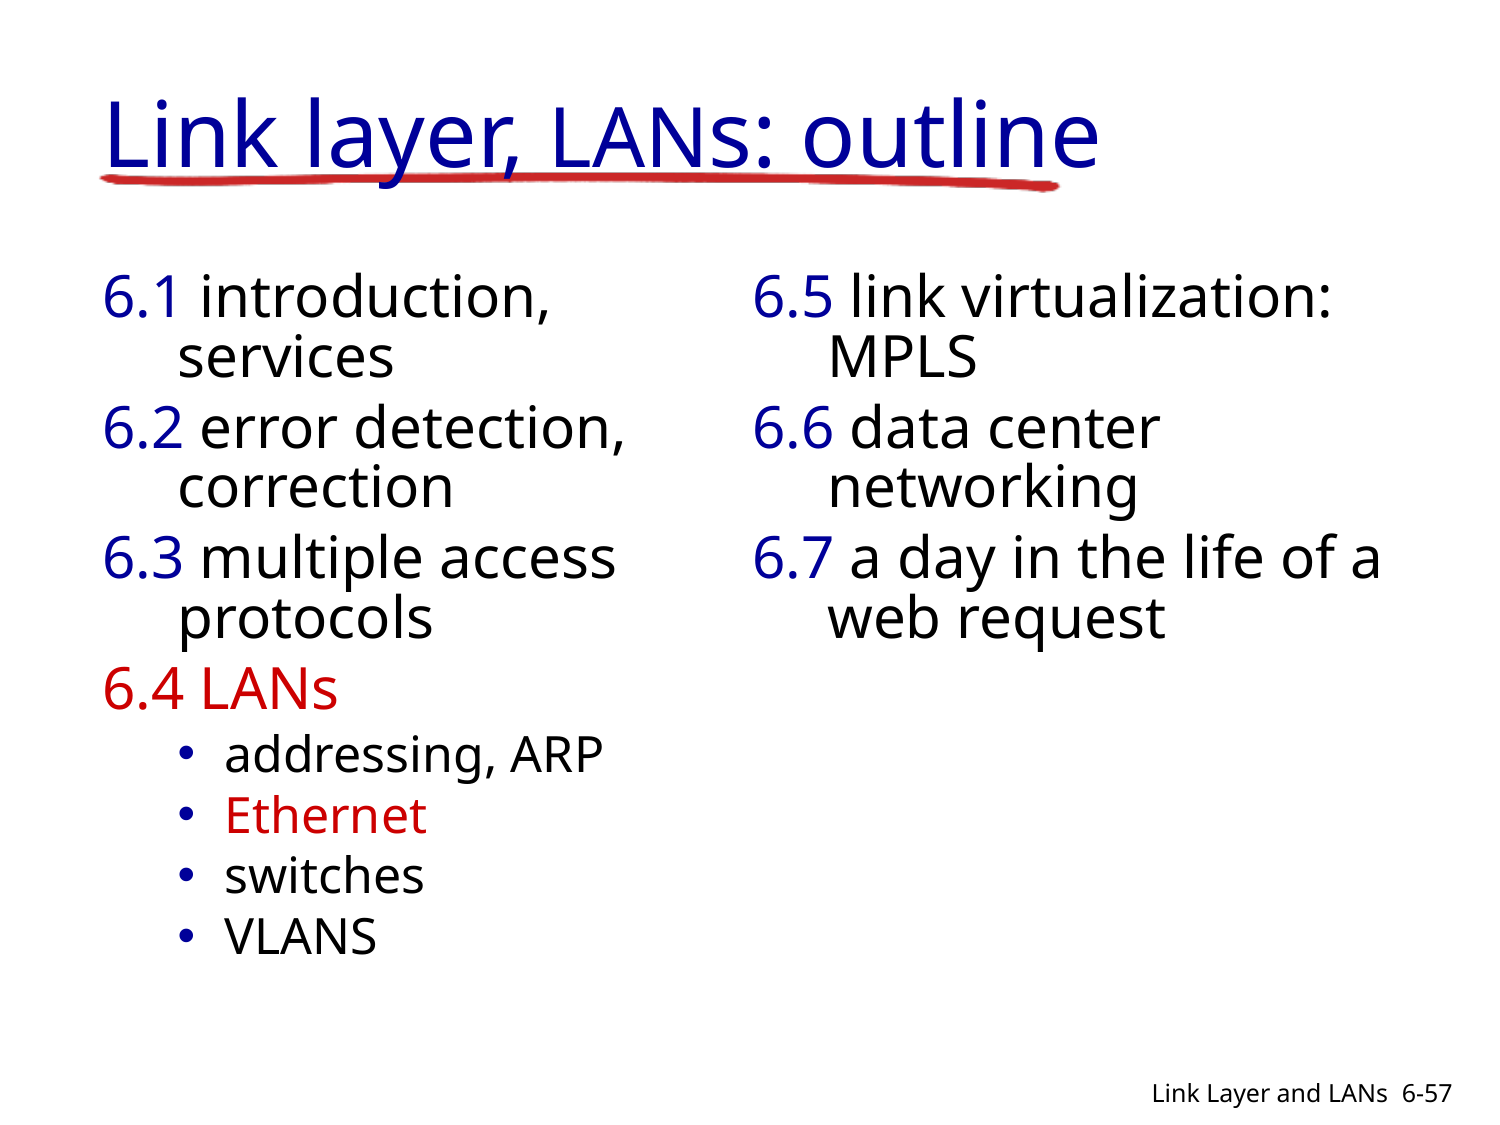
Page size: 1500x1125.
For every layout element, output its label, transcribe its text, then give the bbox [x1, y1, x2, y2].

slide_number 6-57 [1387, 1069, 1478, 1115]
footer Link Layer and LANs [1045, 1069, 1404, 1110]
picture [94, 168, 1071, 198]
list 6.5 link virtualization: MPLS 6.6 data center networking 6.7 a day in the life of a web request [737, 262, 1403, 1025]
list 6.1 introduction, services 6.2 error detection, correction 6.3 multiple access protocols 6.4 LANs addressing, ARP Ethernet switches VLANS [87, 262, 731, 1025]
title Link layer, LANs: outline [87, 37, 1363, 225]
